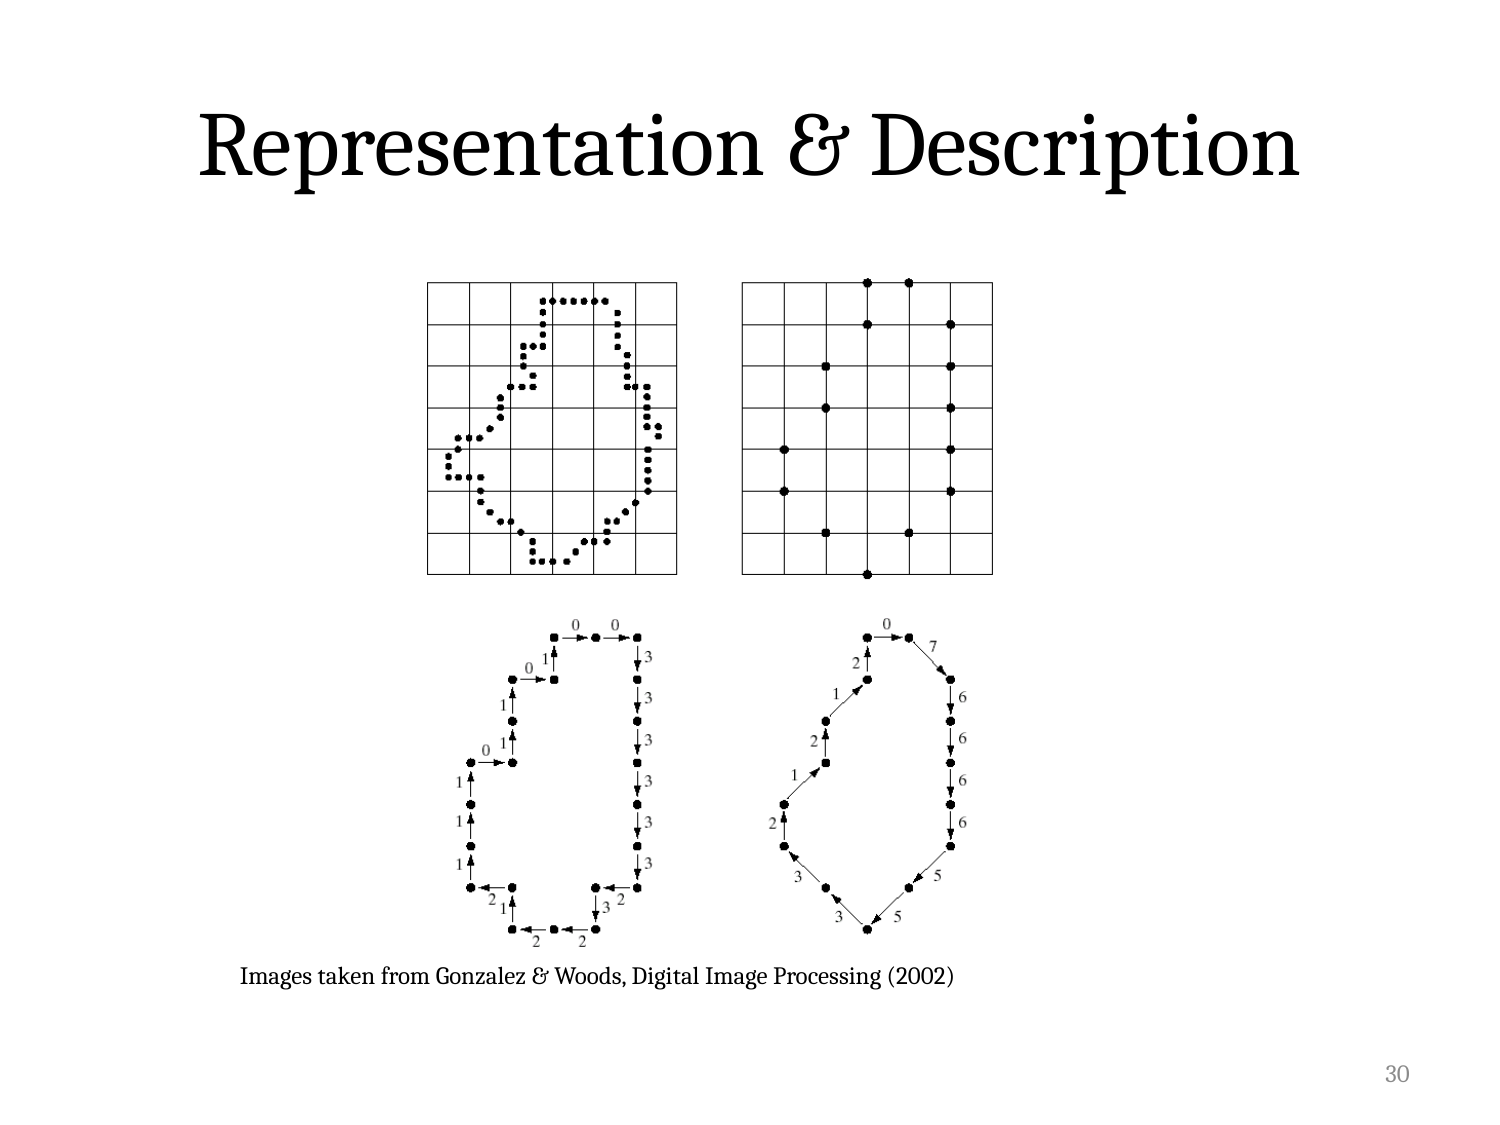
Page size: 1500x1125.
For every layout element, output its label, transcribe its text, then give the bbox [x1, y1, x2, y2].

text_box Images taken from Gonzalez & Woods, Digital Image Processing (2002) [224, 952, 988, 998]
title Representation & Description [75, 45, 1425, 233]
slide_number 30 [1074, 1042, 1425, 1103]
picture [424, 274, 1000, 953]
